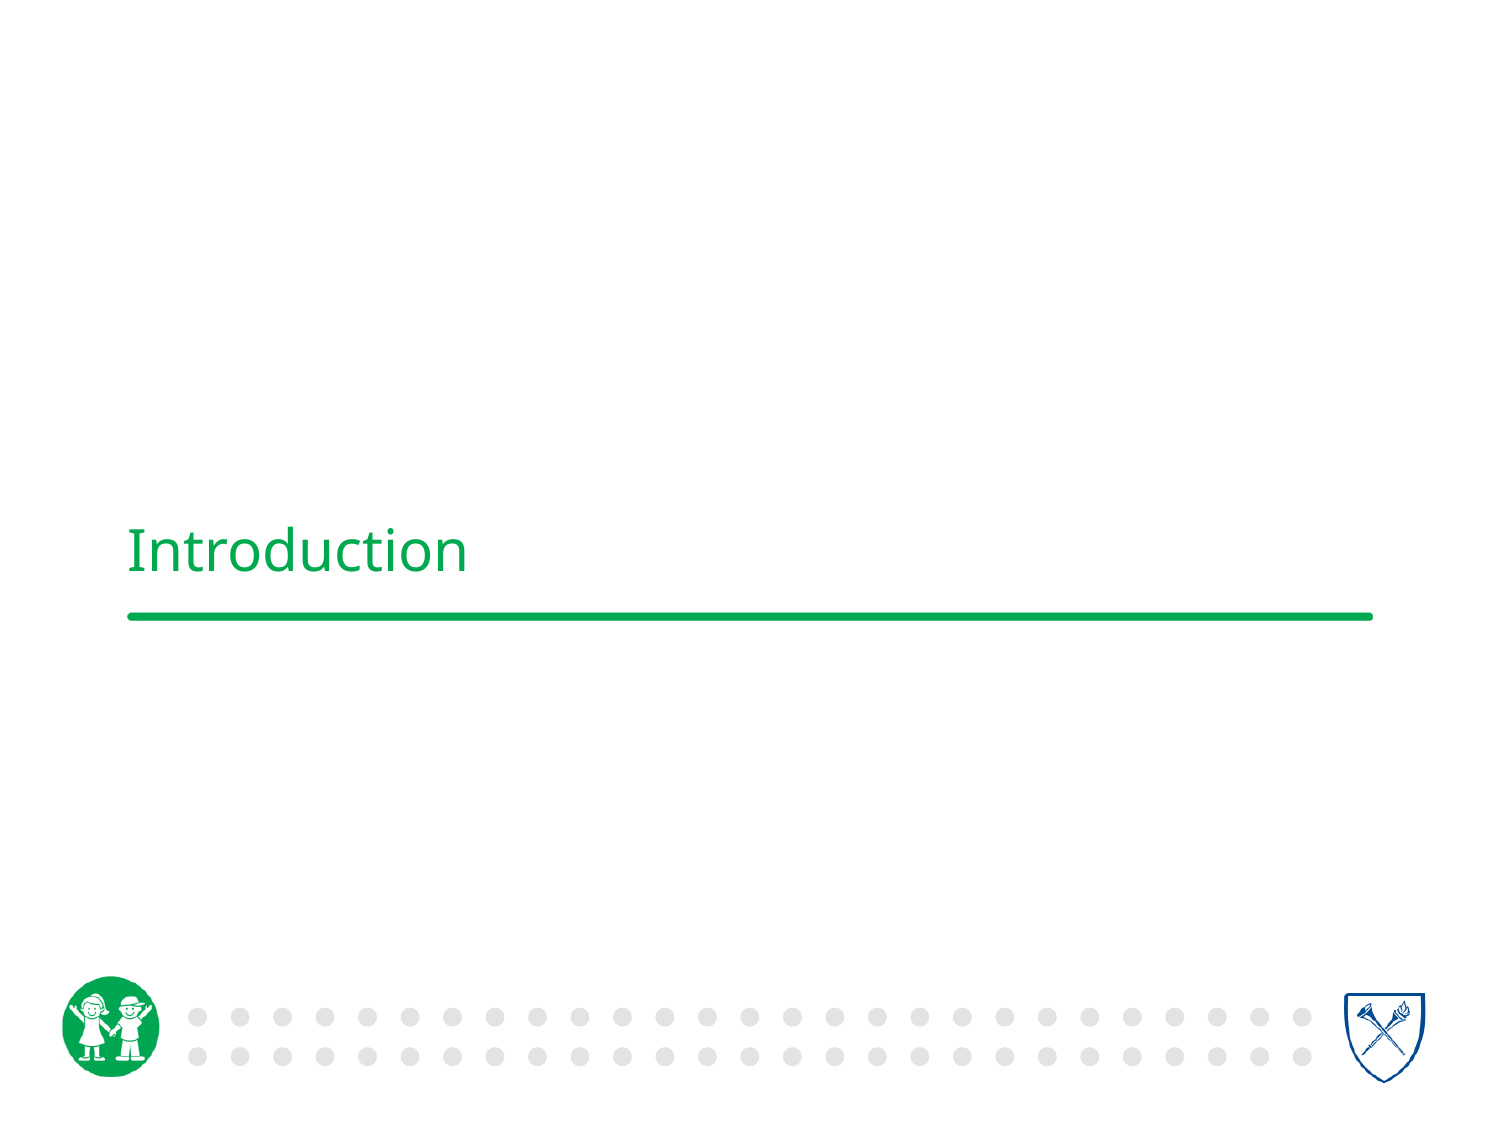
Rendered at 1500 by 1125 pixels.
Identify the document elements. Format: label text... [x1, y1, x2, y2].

picture [60, 976, 166, 1077]
picture [1344, 987, 1453, 1088]
title Introduction [112, 349, 1388, 591]
picture [127, 612, 1373, 621]
